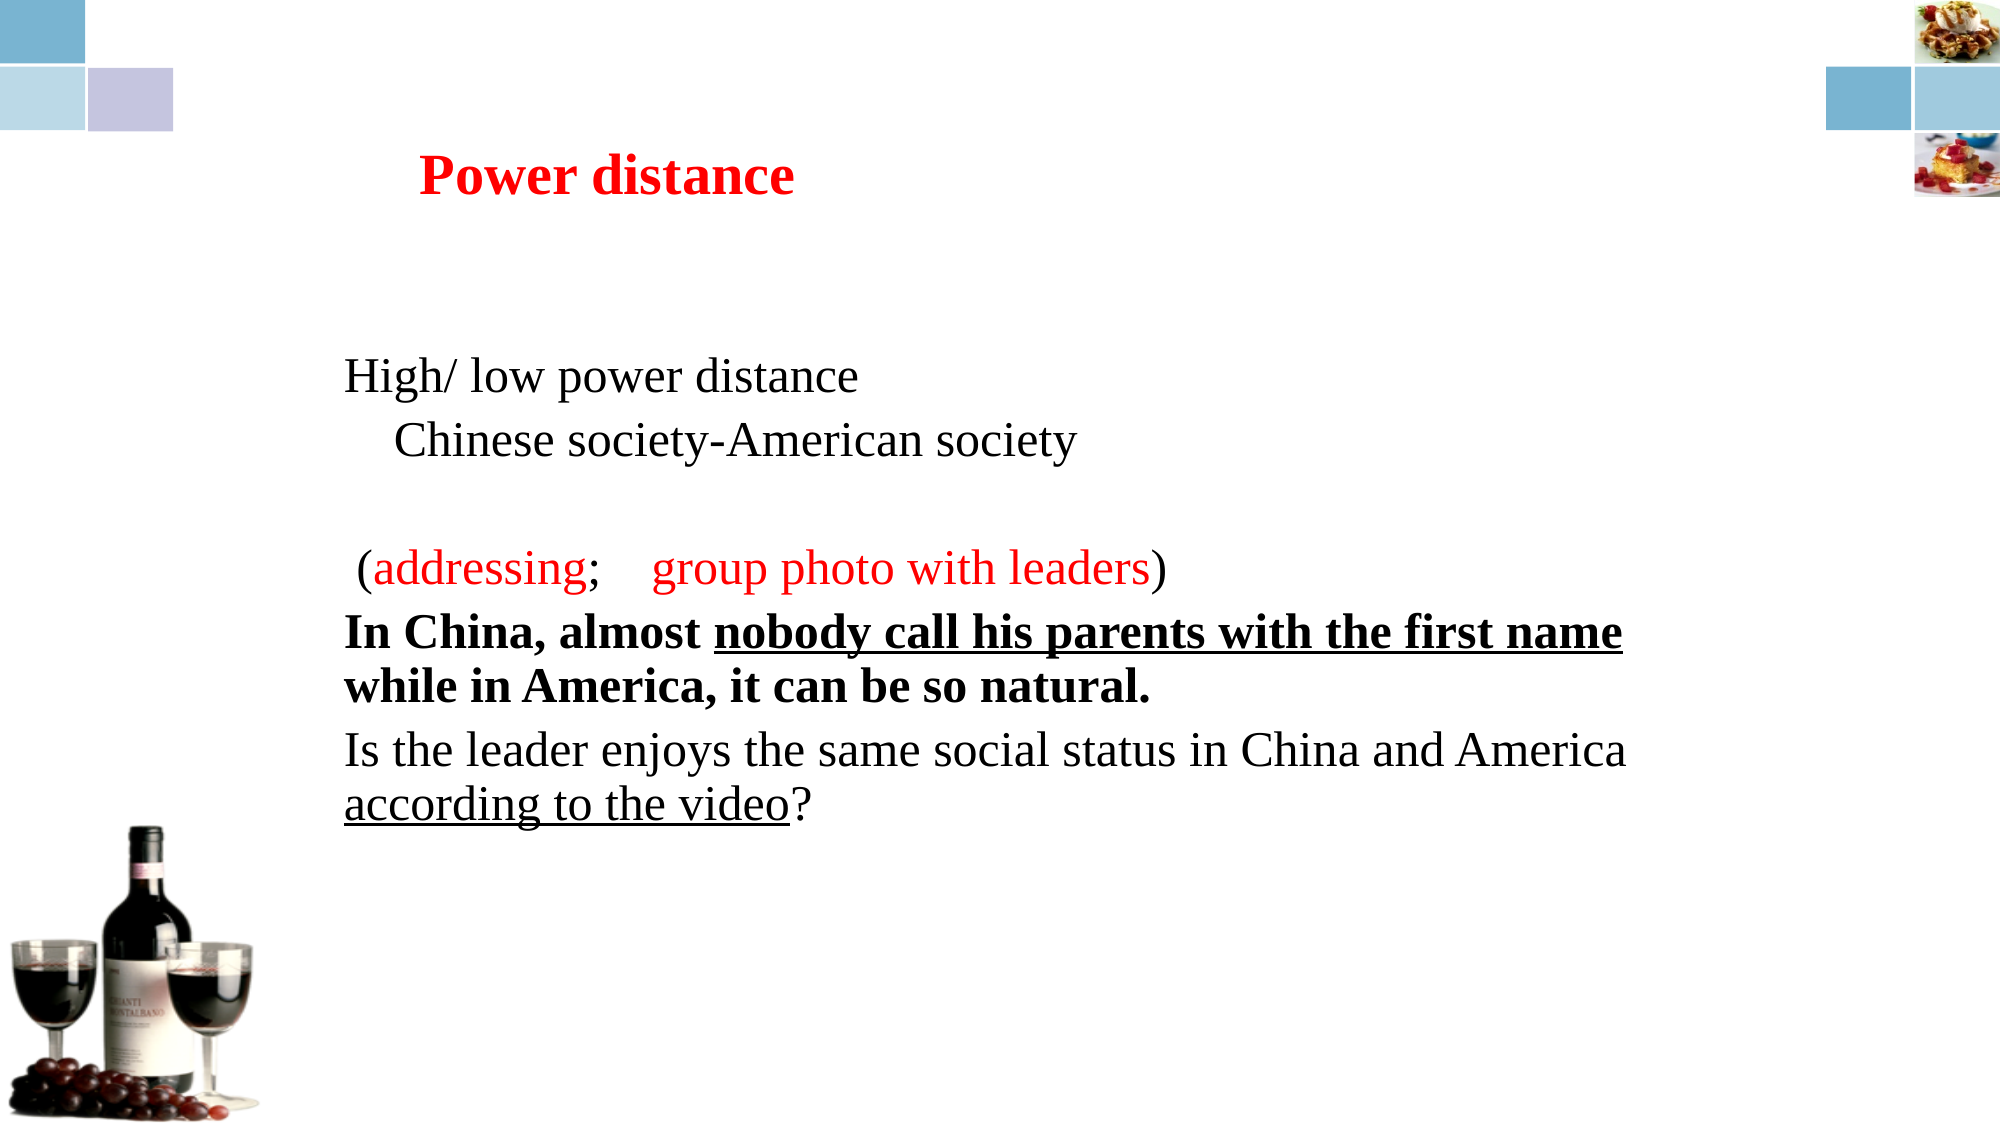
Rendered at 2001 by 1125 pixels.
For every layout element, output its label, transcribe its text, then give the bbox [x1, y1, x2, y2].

list High/ low power distance Chinese society-American society (addressing; group photo with leaders) In China, almost nobody call his parents with the first name while in America, it can be so natural. Is the leader enjoys the same social status in China and America according to the video? [332, 273, 1683, 889]
picture [0, 824, 264, 1125]
title Power distance [408, 100, 1759, 242]
picture [1914, 133, 2000, 197]
picture [1914, 0, 2000, 63]
